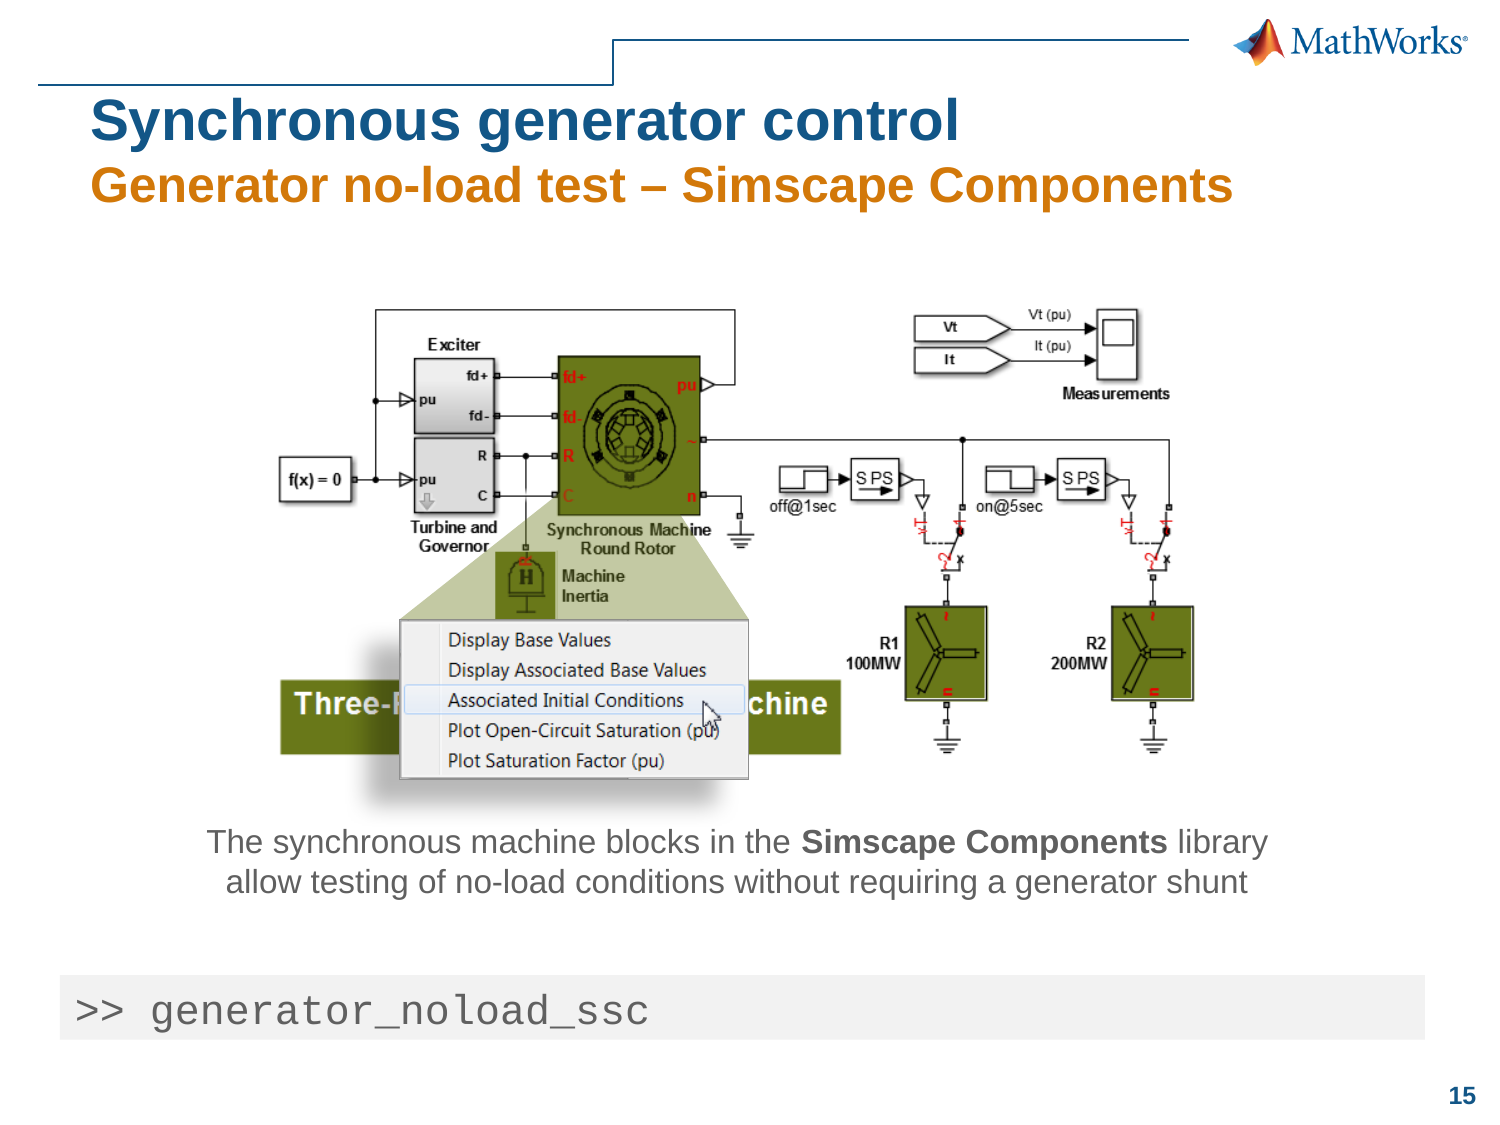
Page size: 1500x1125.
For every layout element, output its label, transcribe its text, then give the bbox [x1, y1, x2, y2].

title Synchronous generator control Generator no-load test – Simscape Components [75, 75, 1400, 238]
text_box The synchronous machine blocks in the Simscape Components library allow testing of no-load conditions without requiring a generator shunt [162, 812, 1313, 907]
text_box >> generator_noload_ssc [59, 975, 1425, 1040]
picture [1226, 7, 1483, 78]
picture [262, 287, 1213, 780]
